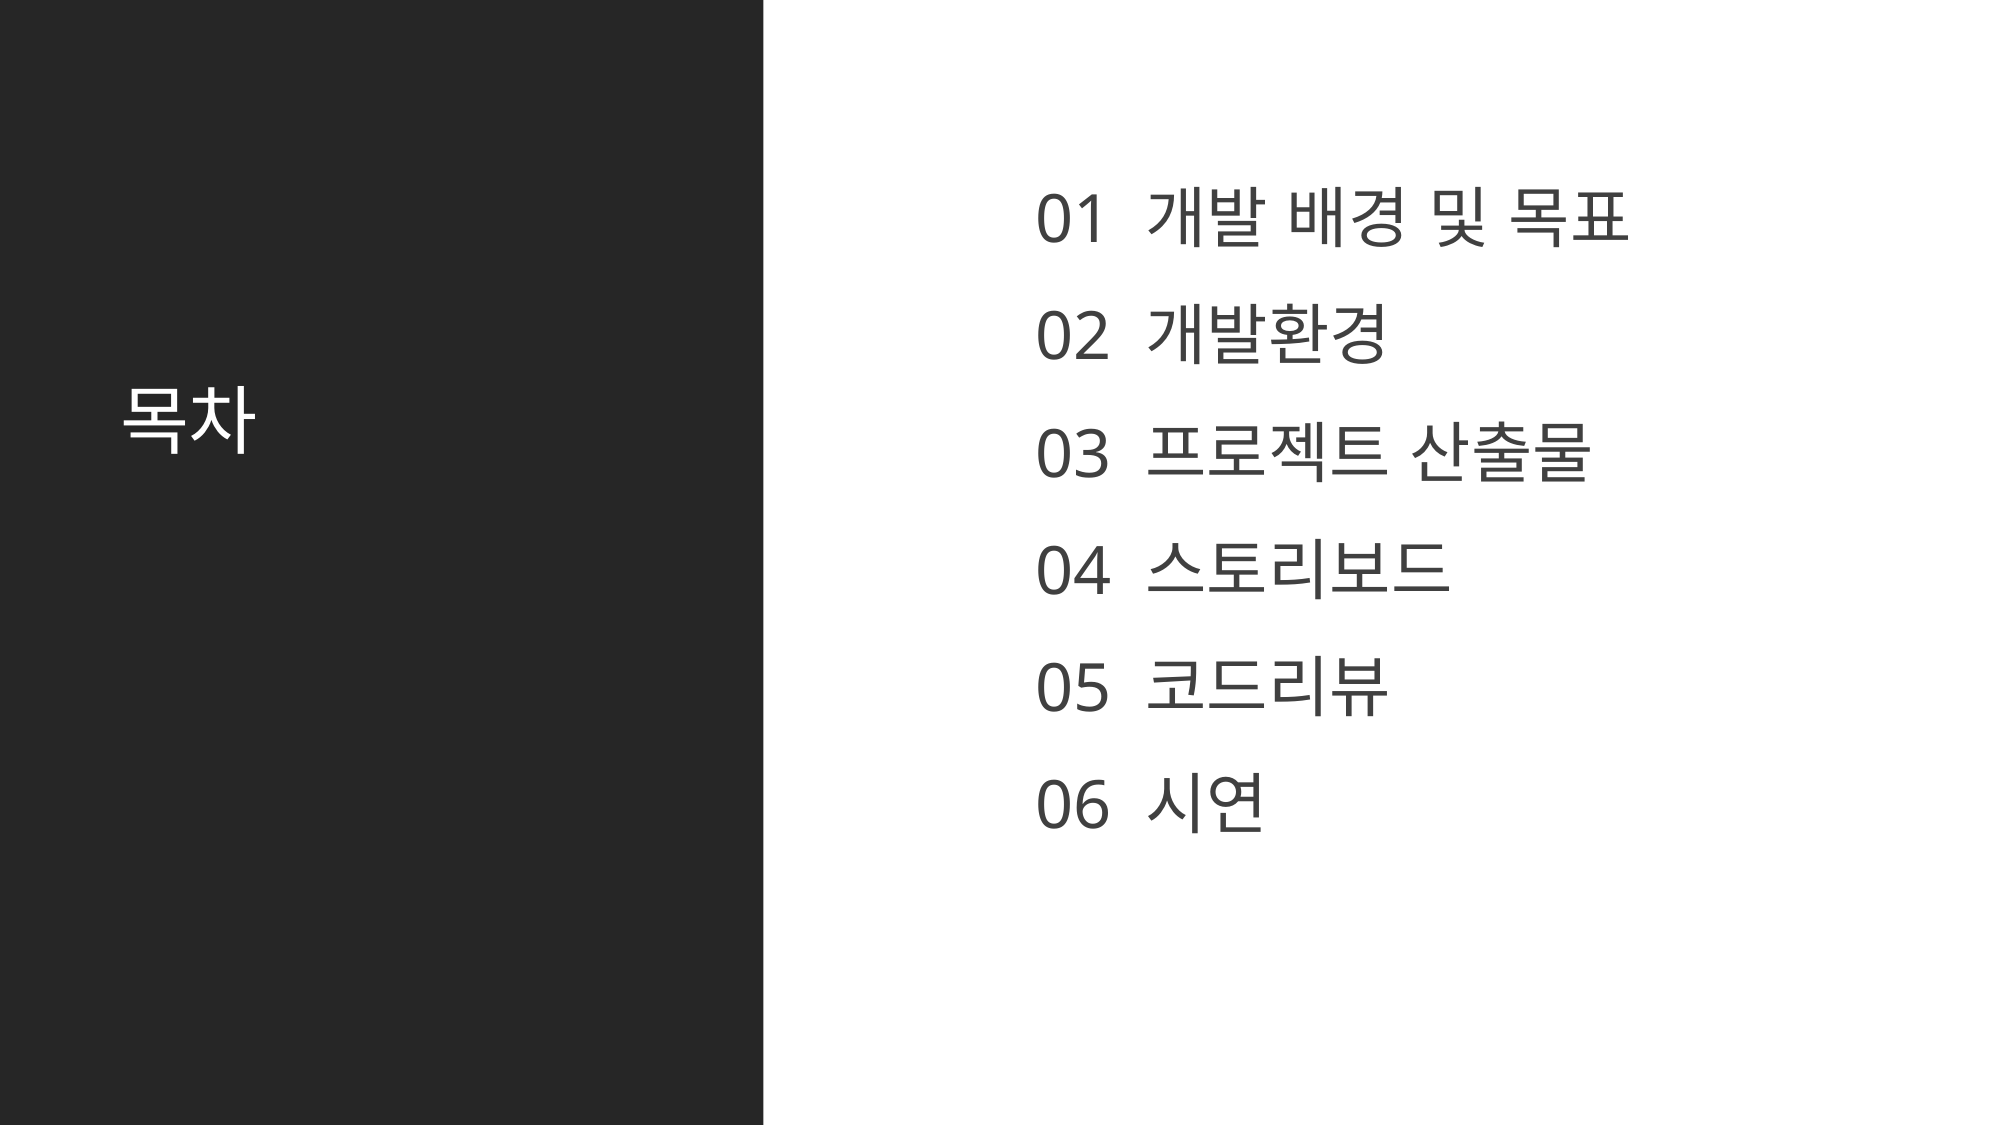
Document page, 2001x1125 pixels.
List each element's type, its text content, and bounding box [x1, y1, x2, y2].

list 01 개발 배경 및 목표 02 개발환경 03 프로젝트 산출물 04 스토리보드 05 코드리뷰 06 시연 [1035, 160, 1771, 1006]
title 목차 [105, 128, 683, 473]
